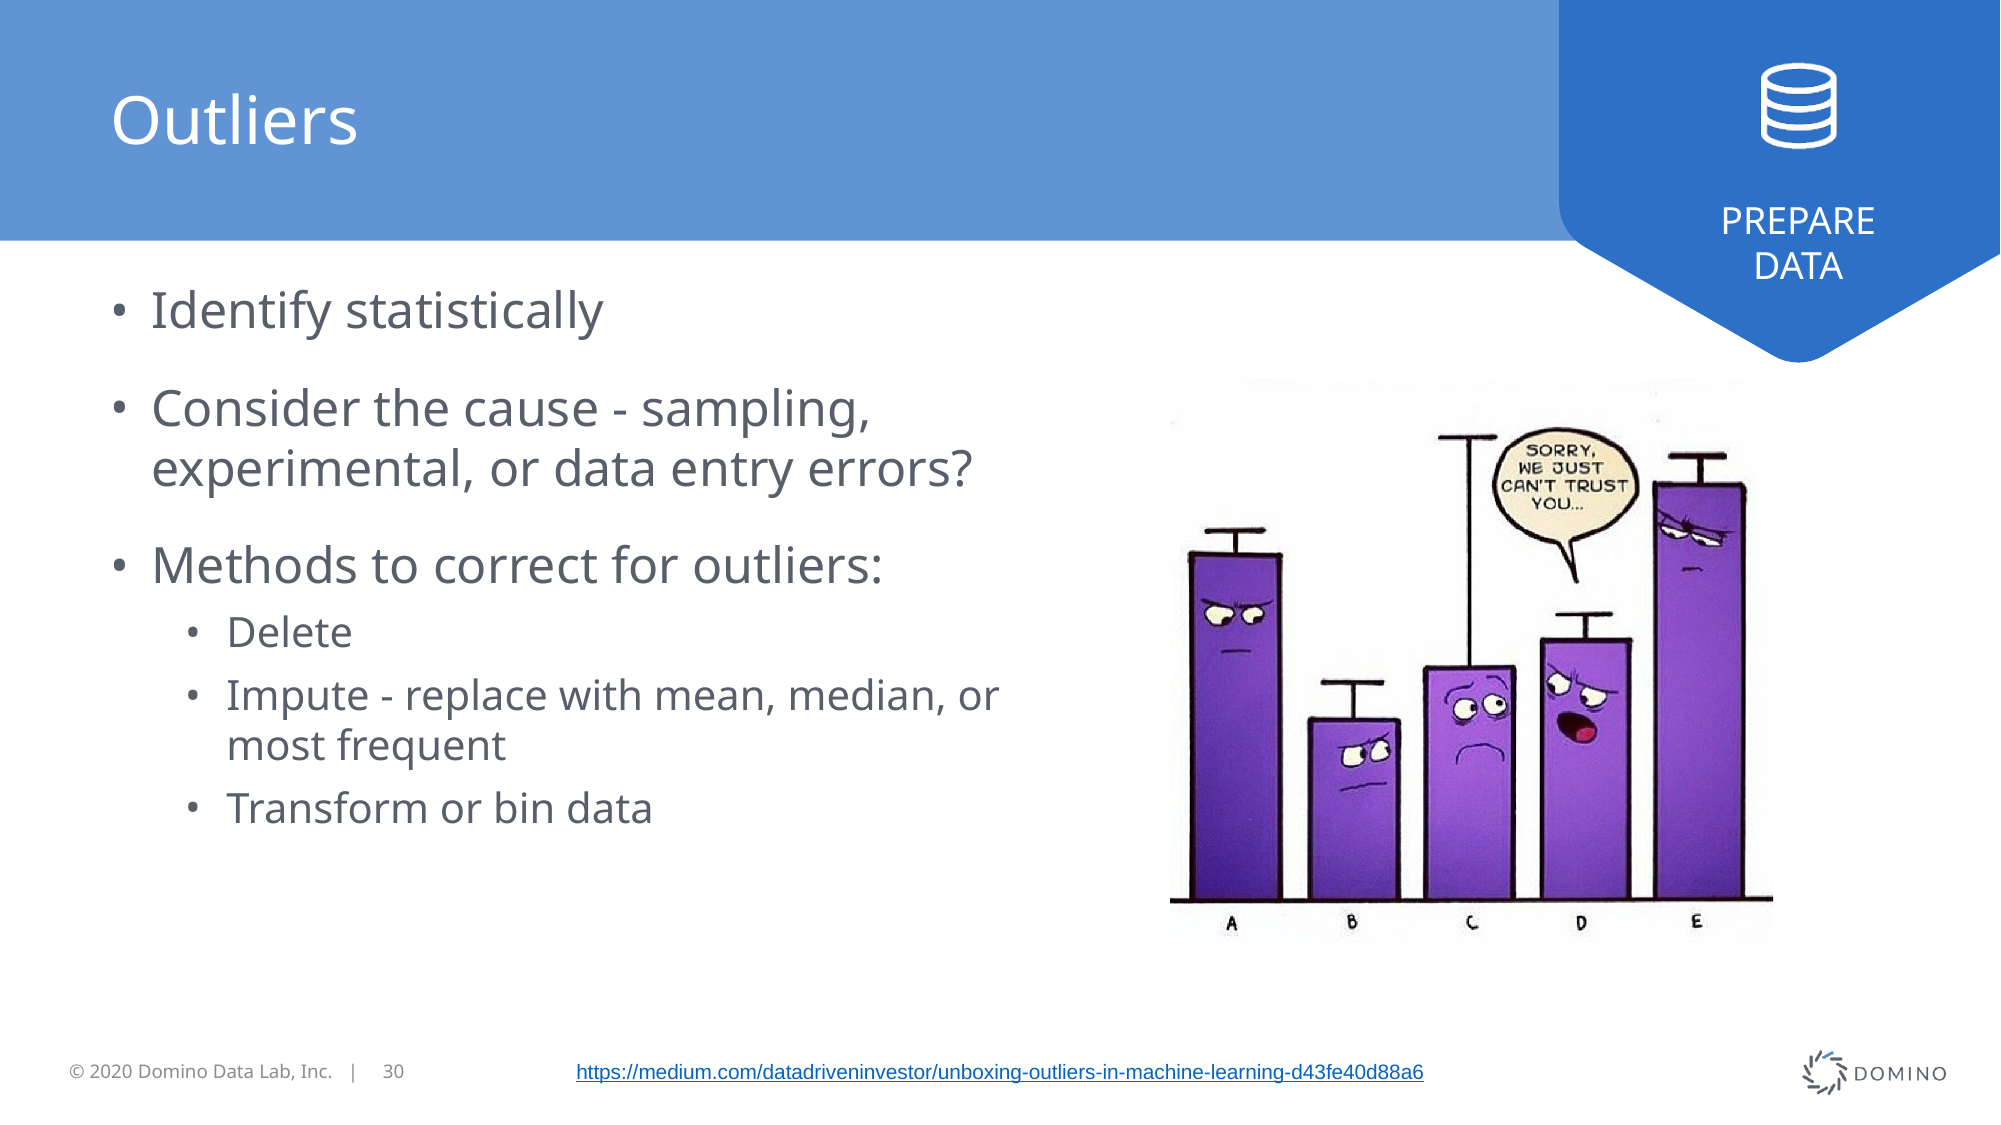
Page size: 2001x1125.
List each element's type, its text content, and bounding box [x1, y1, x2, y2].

text_box [1559, 0, 2000, 244]
text_box Identify statistically Consider the cause - sampling, experimental, or data entry errors? Methods to correct for outliers: Delete Impute - replace with mean, median, or most frequent Transform or bin data [95, 271, 1042, 1019]
text_box [0, 0, 1575, 241]
title Outliers [95, 30, 974, 216]
picture [1722, 30, 1875, 183]
text_box https://medium.com/datadriveninvestor/unboxing-outliers-in-machine-learning-d43fe40d88a6 [0, 1038, 2000, 1095]
text_box [1674, 299, 1922, 363]
text_box PREPARE DATA [1580, 182, 2000, 299]
picture [1169, 379, 1774, 944]
